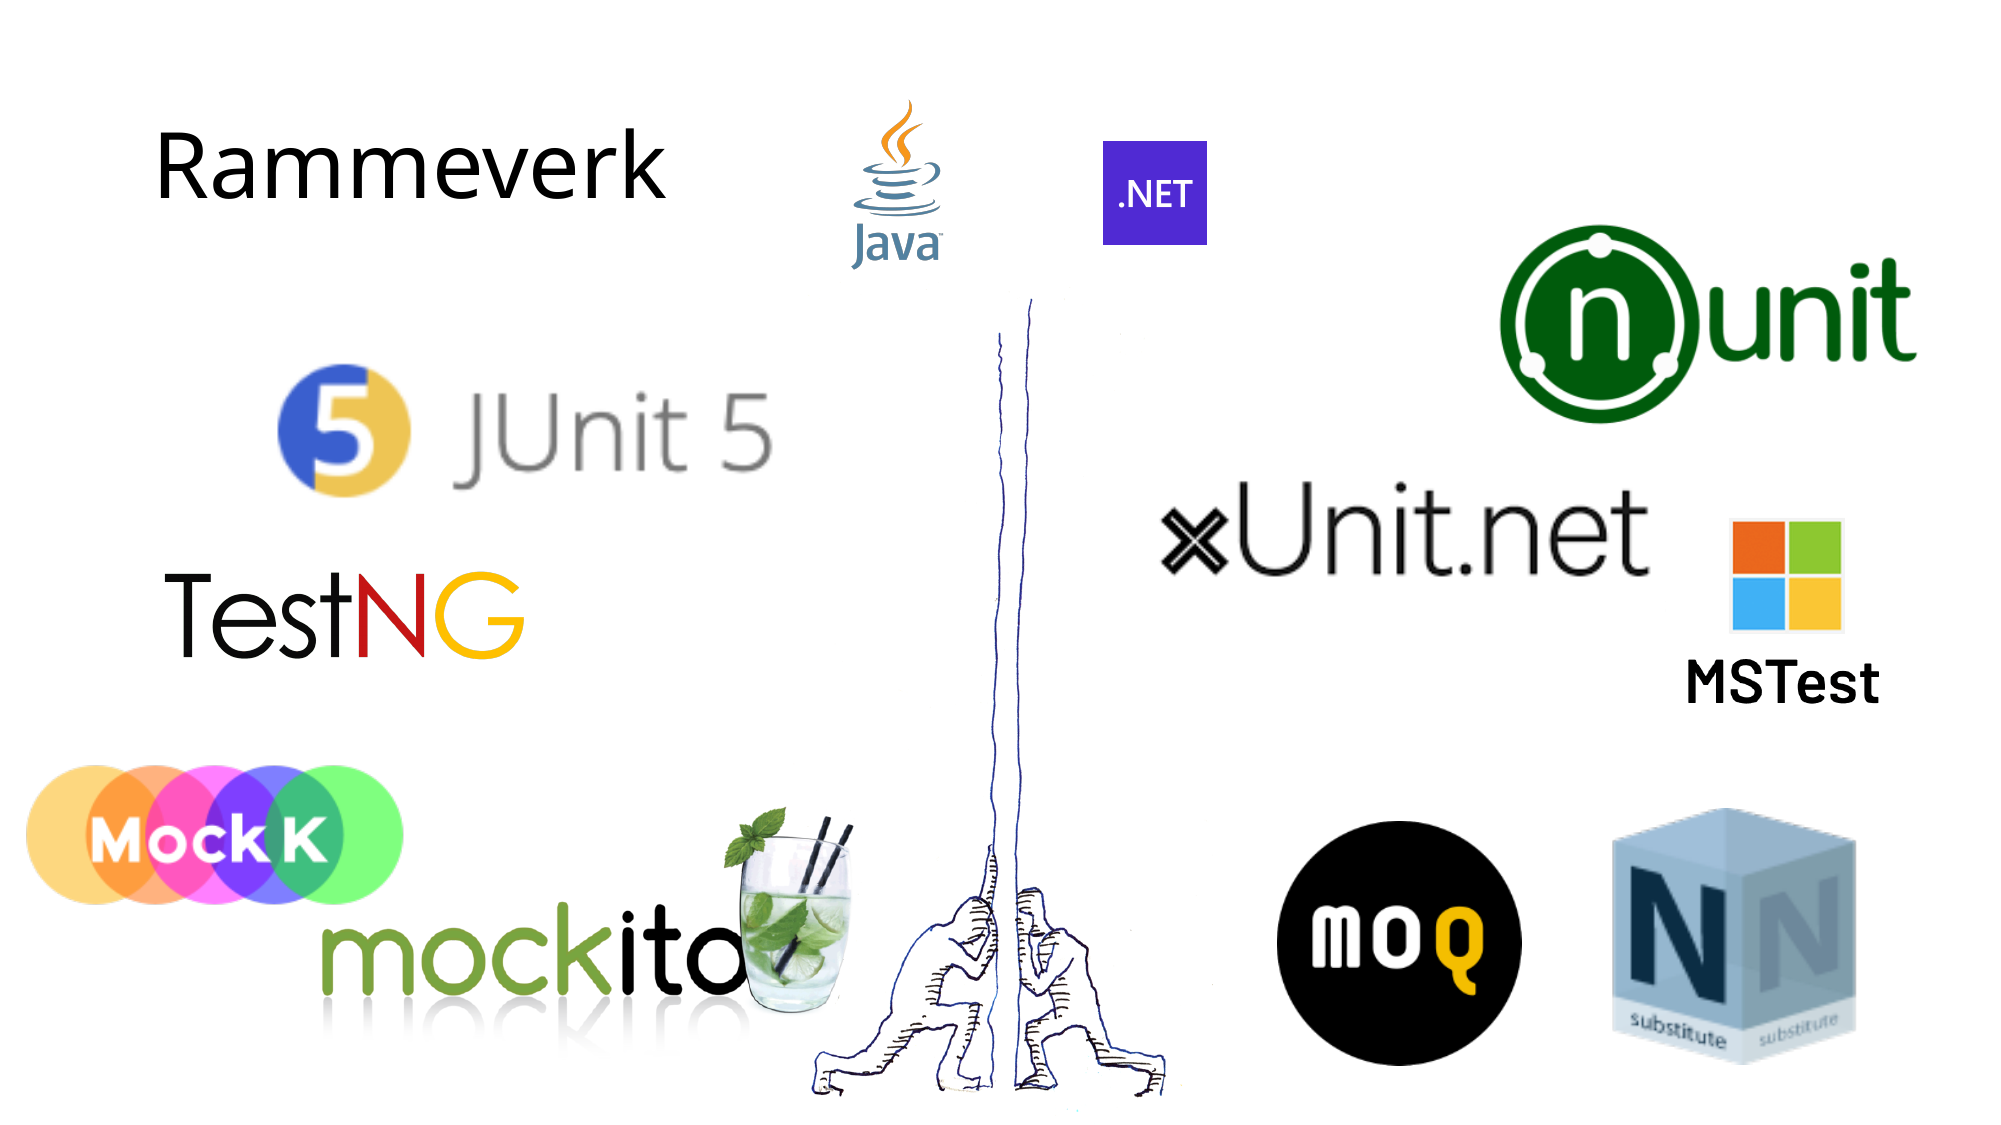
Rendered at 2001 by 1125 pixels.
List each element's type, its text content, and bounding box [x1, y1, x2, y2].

picture [0, 221, 1978, 1125]
picture [1277, 821, 1522, 1066]
picture [849, 98, 944, 271]
picture [1103, 141, 1207, 245]
title Rammeverk [137, 59, 1863, 278]
picture [1606, 808, 1864, 1066]
